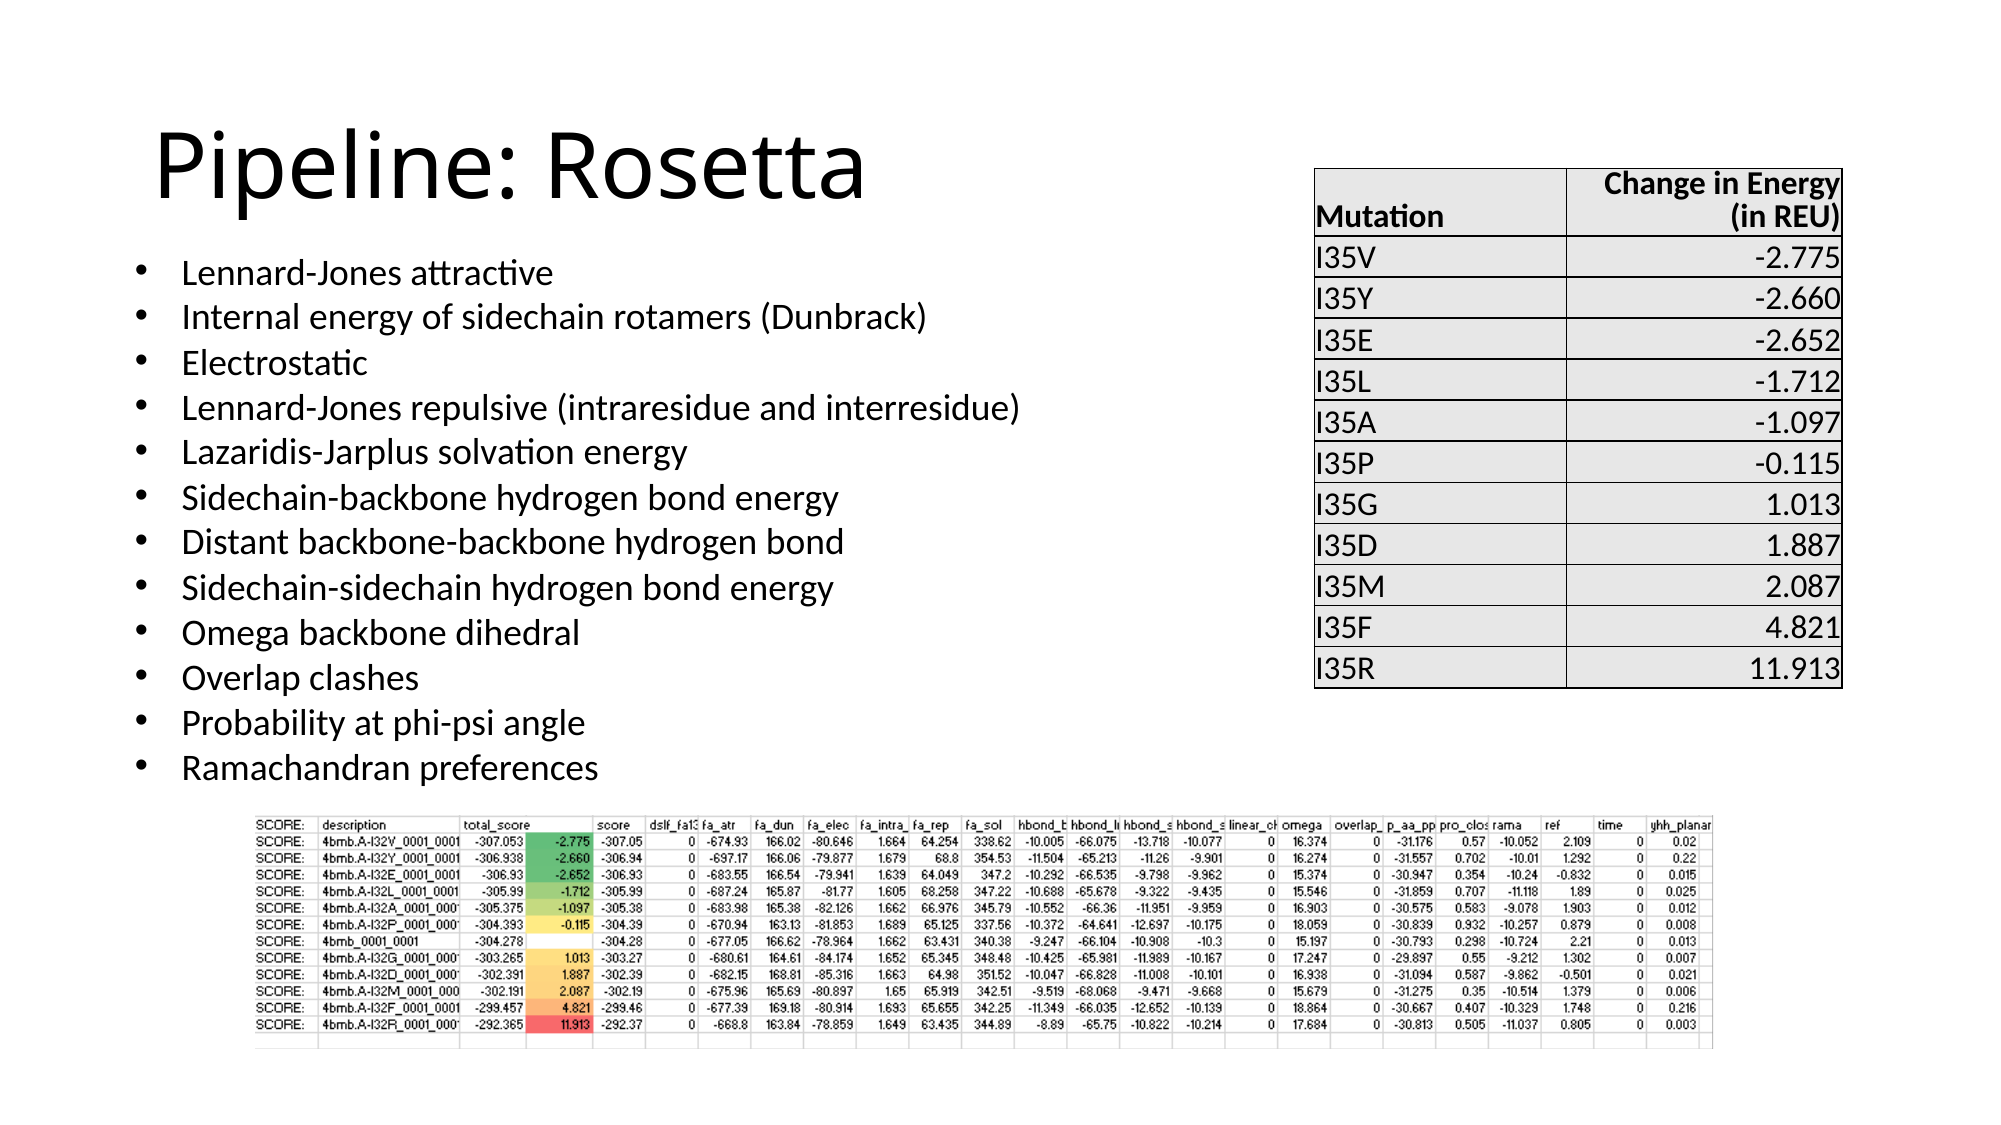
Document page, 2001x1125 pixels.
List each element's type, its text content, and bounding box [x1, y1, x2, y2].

table_header Mutation [1315, 169, 1566, 235]
table_cell I35D [1315, 524, 1566, 564]
table_cell 2.087 [1567, 565, 1841, 605]
table_cell -2.775 [1567, 237, 1841, 276]
title Pipeline: Rosetta [137, 59, 1863, 278]
table_cell I35G [1315, 483, 1566, 523]
table_cell I35L [1315, 360, 1566, 399]
table_cell 4.821 [1567, 606, 1841, 646]
table_cell 11.913 [1567, 647, 1841, 687]
table_cell I35E [1315, 319, 1566, 358]
table_cell I35Y [1315, 278, 1566, 317]
table_cell -0.115 [1567, 442, 1841, 482]
table_cell I35P [1315, 442, 1566, 482]
text_box Lennard-Jones attractive Internal energy of sidechain rotamers (Dunbrack) Electrostatic Lennard-Jones repulsive (intraresidue and interresidue) Lazaridis-Jarplus solvation energy Sidechain-backbone hydrogen bond energy Distant backbone-backbone hydrogen bond Sidechain-sidechain hydrogen bond energy Omega backbone dihedral Overlap clashes Probability at phi-psi angle Ramachandran preferences [120, 240, 1068, 840]
table_cell I35V [1315, 237, 1566, 276]
table_cell 1.013 [1567, 483, 1841, 523]
table_cell -1.097 [1567, 401, 1841, 440]
table_cell I35A [1315, 401, 1566, 440]
table_header Change in Energy (in REU) [1567, 169, 1841, 235]
table_cell -2.652 [1567, 319, 1841, 358]
table_cell -1.712 [1567, 360, 1841, 399]
table_cell I35M [1315, 565, 1566, 605]
table_cell I35F [1315, 606, 1566, 646]
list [255, 815, 1714, 1049]
table_cell I35R [1315, 647, 1566, 687]
table_cell -2.660 [1567, 278, 1841, 317]
table_cell 1.887 [1567, 524, 1841, 564]
